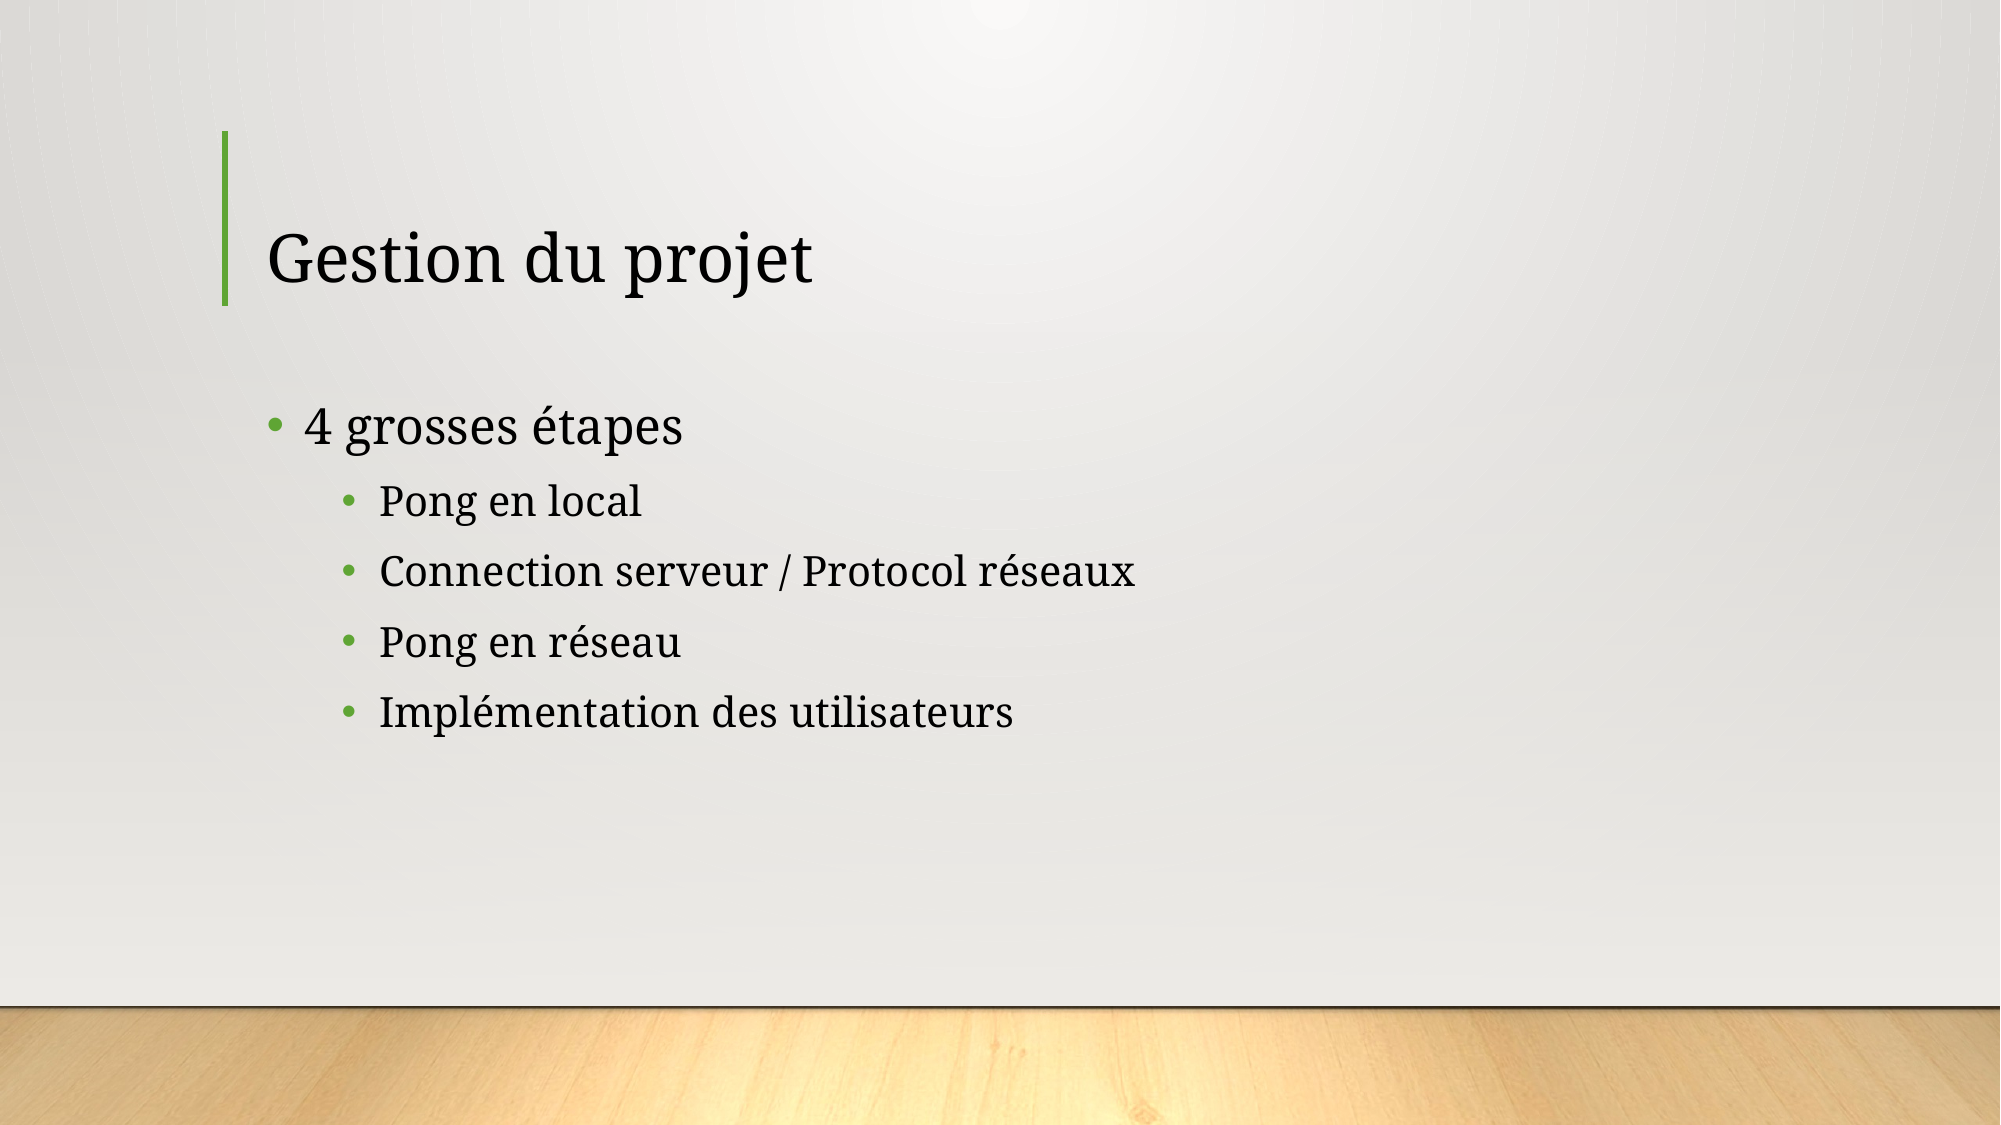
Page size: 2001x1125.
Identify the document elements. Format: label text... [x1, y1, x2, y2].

list 4 grosses étapes Pong en local Connection serveur / Protocol réseaux Pong en réseau Implémentation des utilisateurs [251, 304, 1814, 871]
title Gestion du projet [251, 131, 1814, 304]
picture [0, 1006, 2000, 1125]
